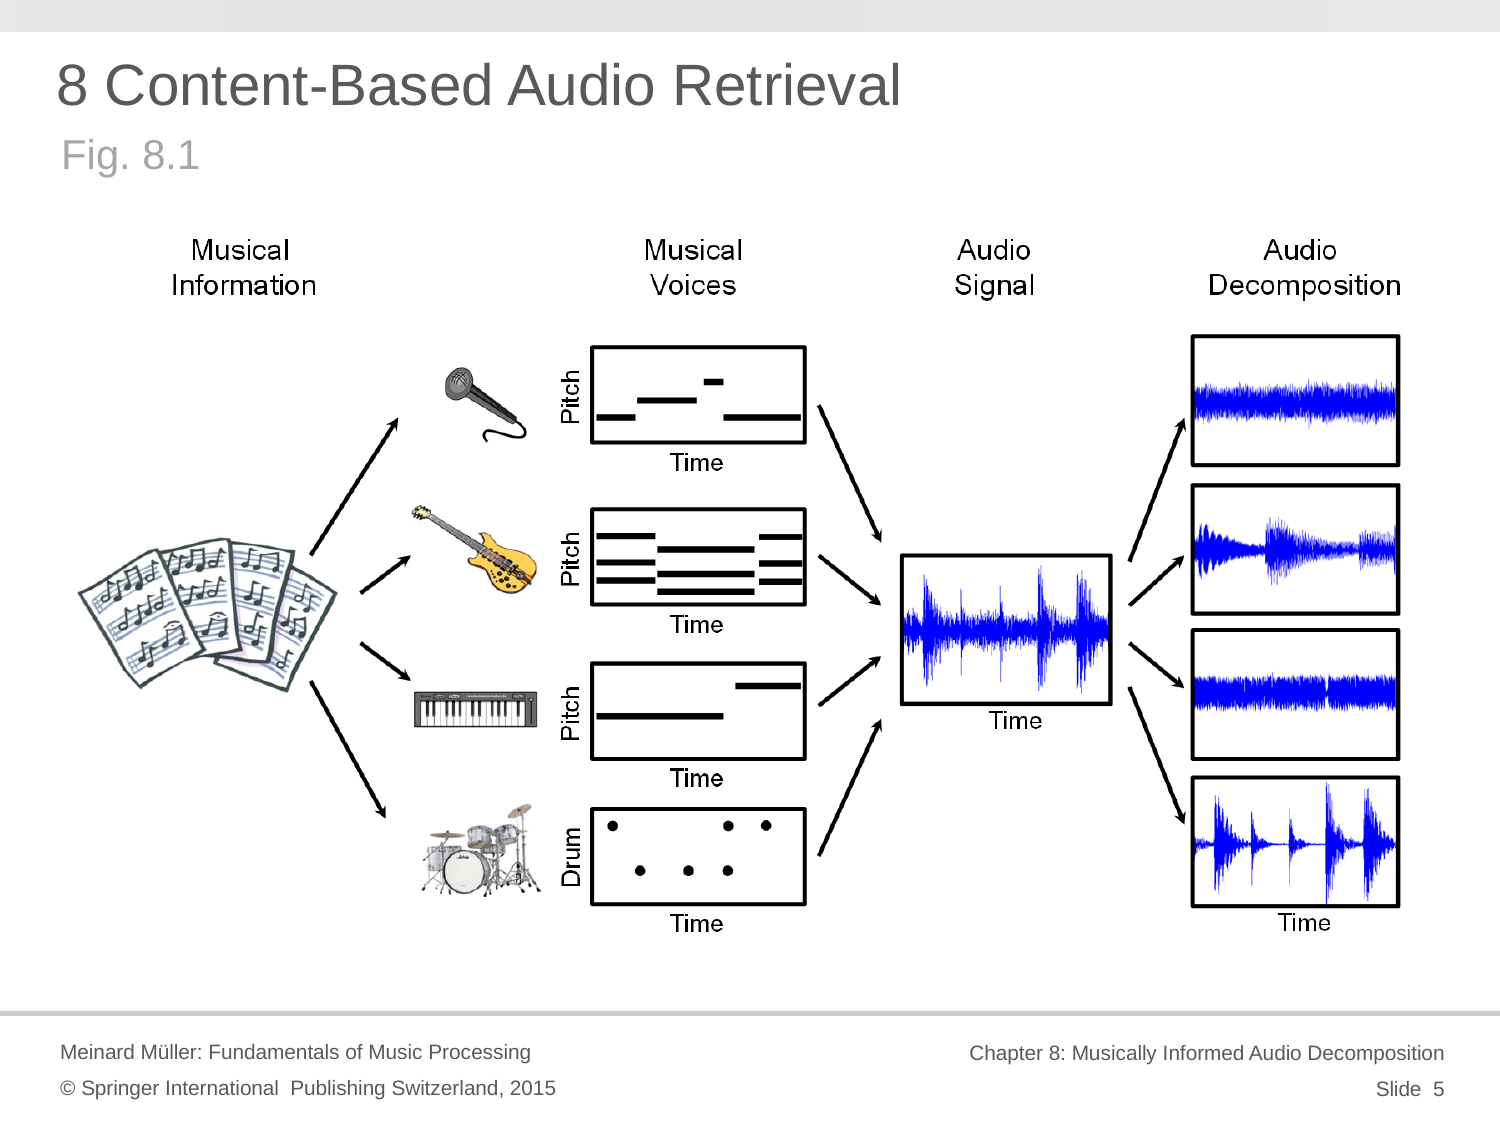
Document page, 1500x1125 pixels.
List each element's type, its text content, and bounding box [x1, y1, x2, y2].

picture [0, 0, 1500, 32]
picture [66, 219, 1481, 1006]
list Fig. 8.1 [46, 115, 276, 198]
title 8 Content-Based Audio Retrieval [40, 39, 1448, 133]
